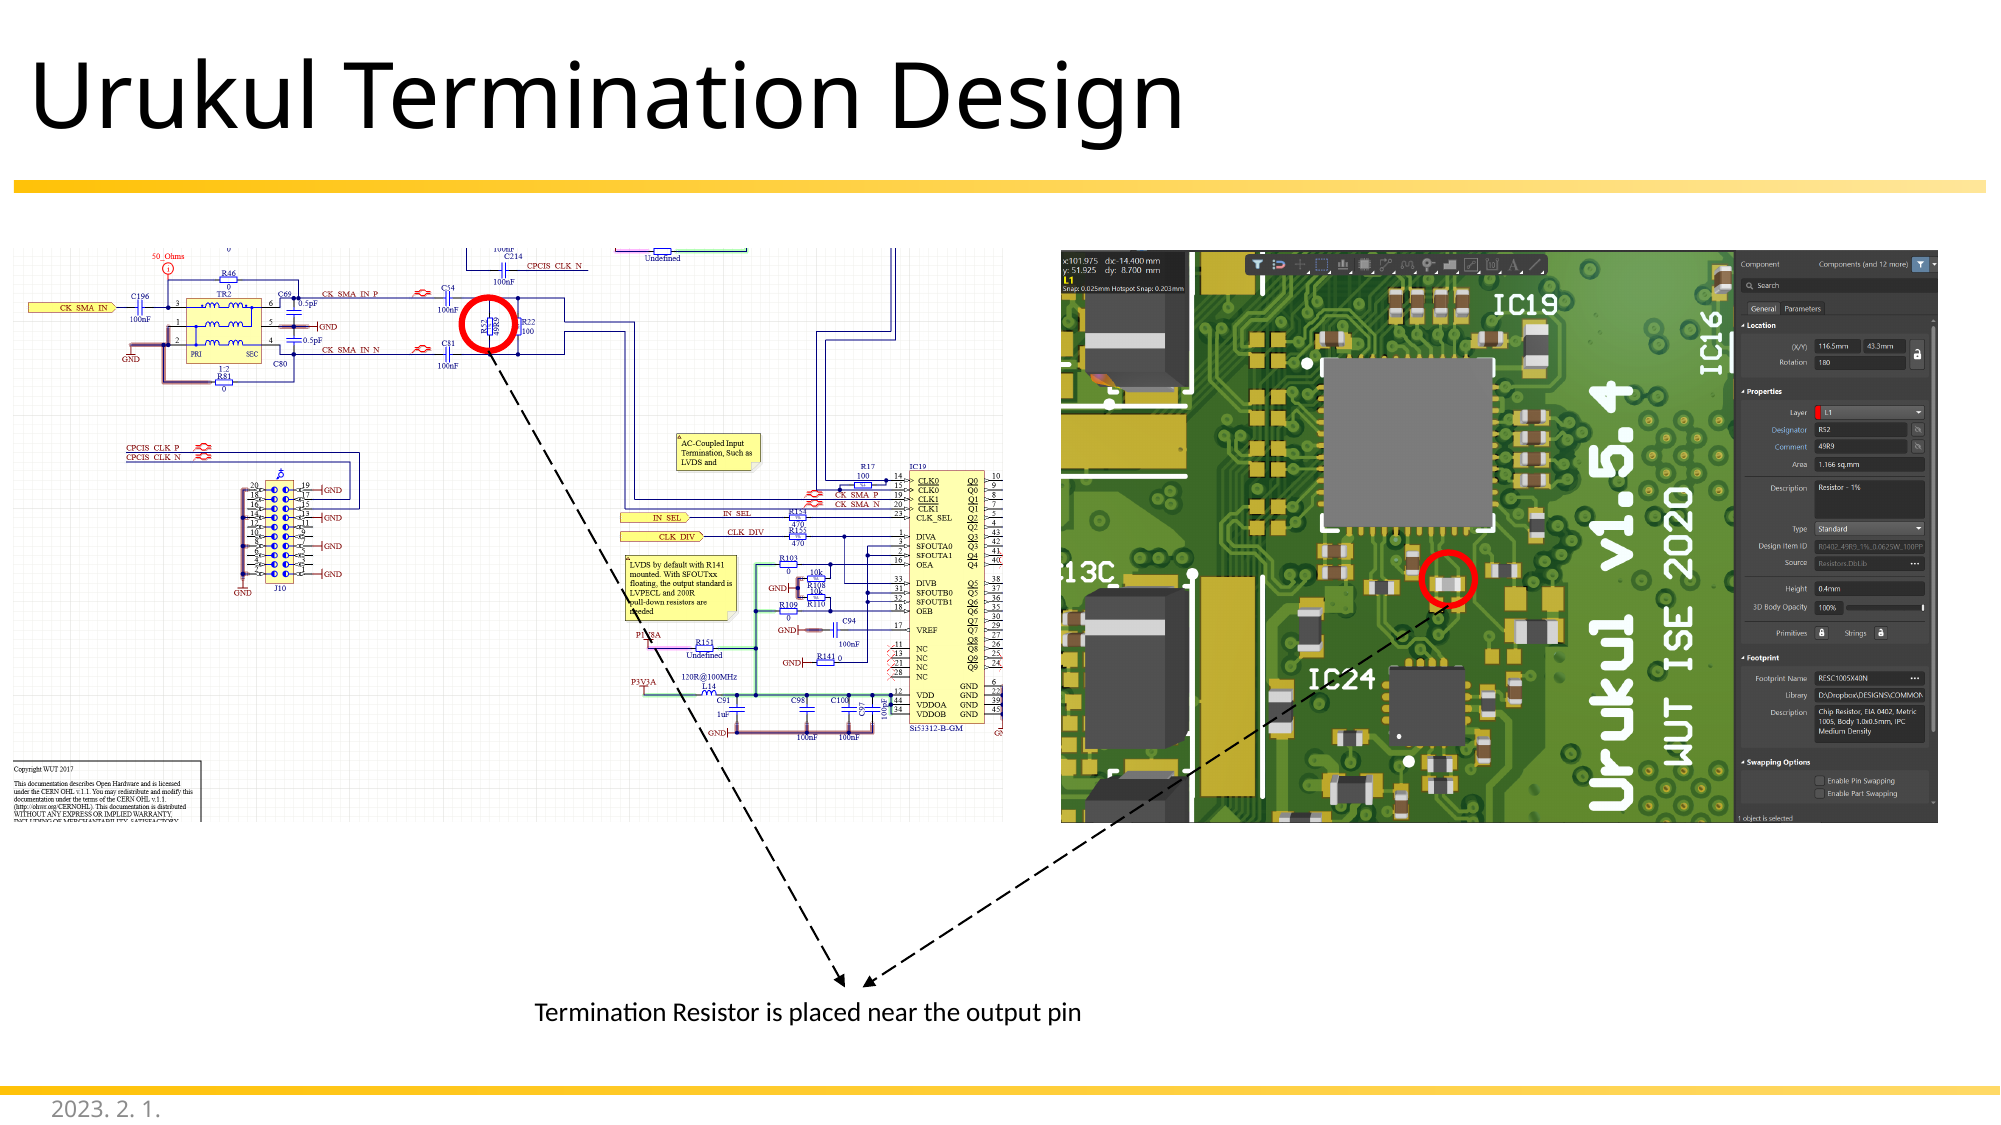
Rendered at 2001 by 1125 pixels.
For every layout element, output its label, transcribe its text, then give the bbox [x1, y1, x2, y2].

table_cell GND [1416, 180, 1423, 192]
table_cell GND [599, 180, 605, 192]
text_box Termination Resistor is placed near the output pin [519, 987, 1225, 1035]
slide_number 2023. 2. 1. [36, 1078, 486, 1125]
picture [13, 248, 1003, 822]
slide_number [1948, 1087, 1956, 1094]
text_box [1008, 180, 1014, 192]
title Urukul Termination Design [13, 25, 1986, 173]
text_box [1697, 1087, 1703, 1094]
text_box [488, 350, 845, 988]
picture [1061, 250, 1938, 823]
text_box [862, 605, 1449, 988]
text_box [1578, 1087, 1584, 1094]
